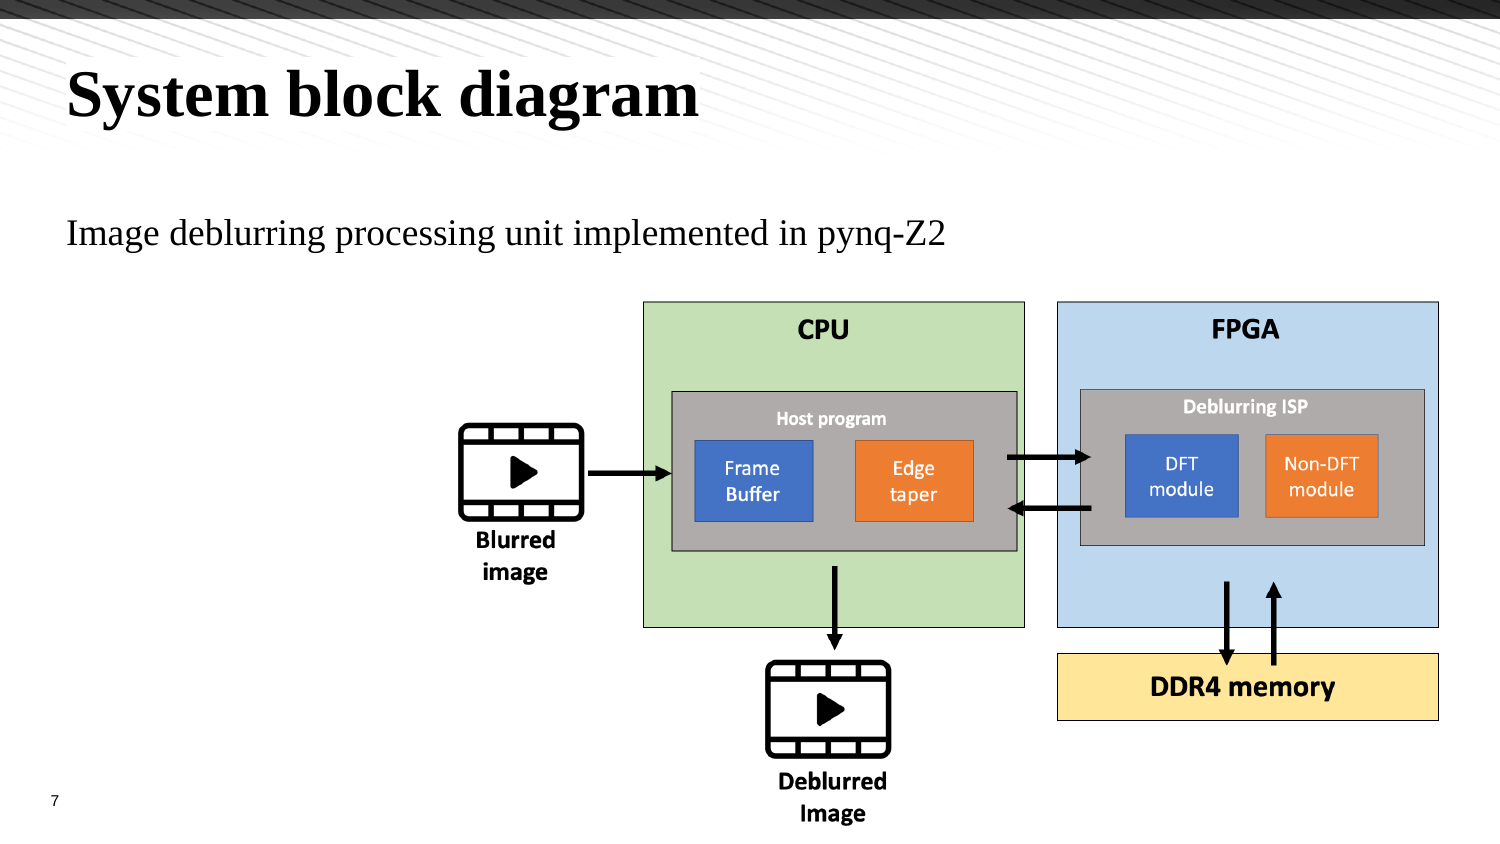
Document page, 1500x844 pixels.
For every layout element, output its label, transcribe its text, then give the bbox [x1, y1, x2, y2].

list Image deblurring processing unit implemented in pynq-Z2 [51, 185, 1449, 747]
title System block diagram [51, 34, 1449, 129]
picture [0, 0, 1500, 844]
